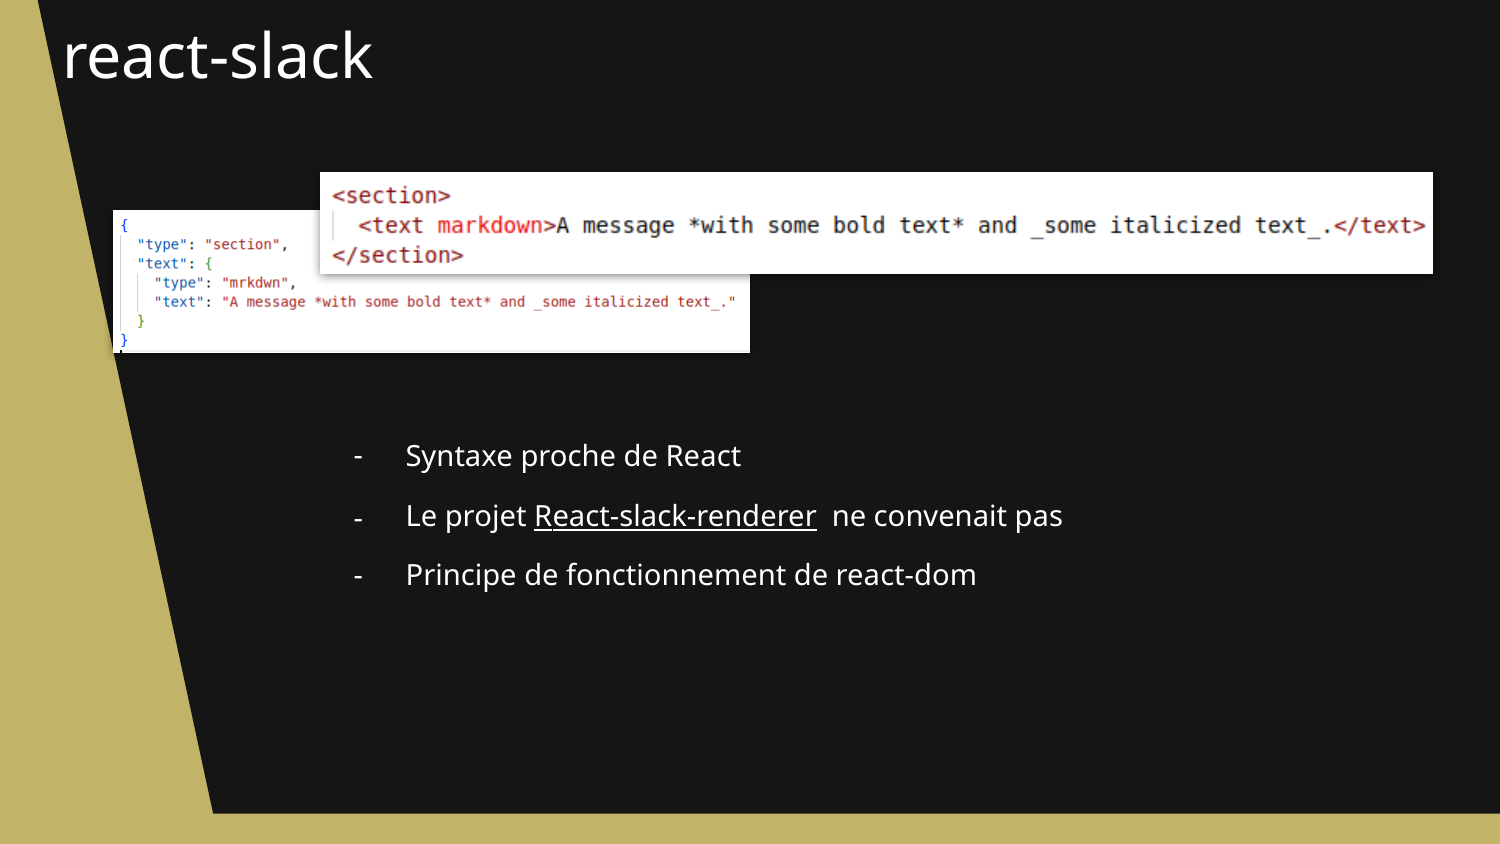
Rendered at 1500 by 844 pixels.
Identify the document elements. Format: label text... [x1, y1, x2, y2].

text_box Syntaxe proche de React [315, 421, 1236, 482]
picture [113, 172, 1434, 353]
title react-slack [51, 17, 1449, 99]
text_box Le projet React-slack-renderer ne convenait pas [315, 482, 1236, 541]
text_box Principe de fonctionnement de react-dom [315, 541, 1236, 607]
